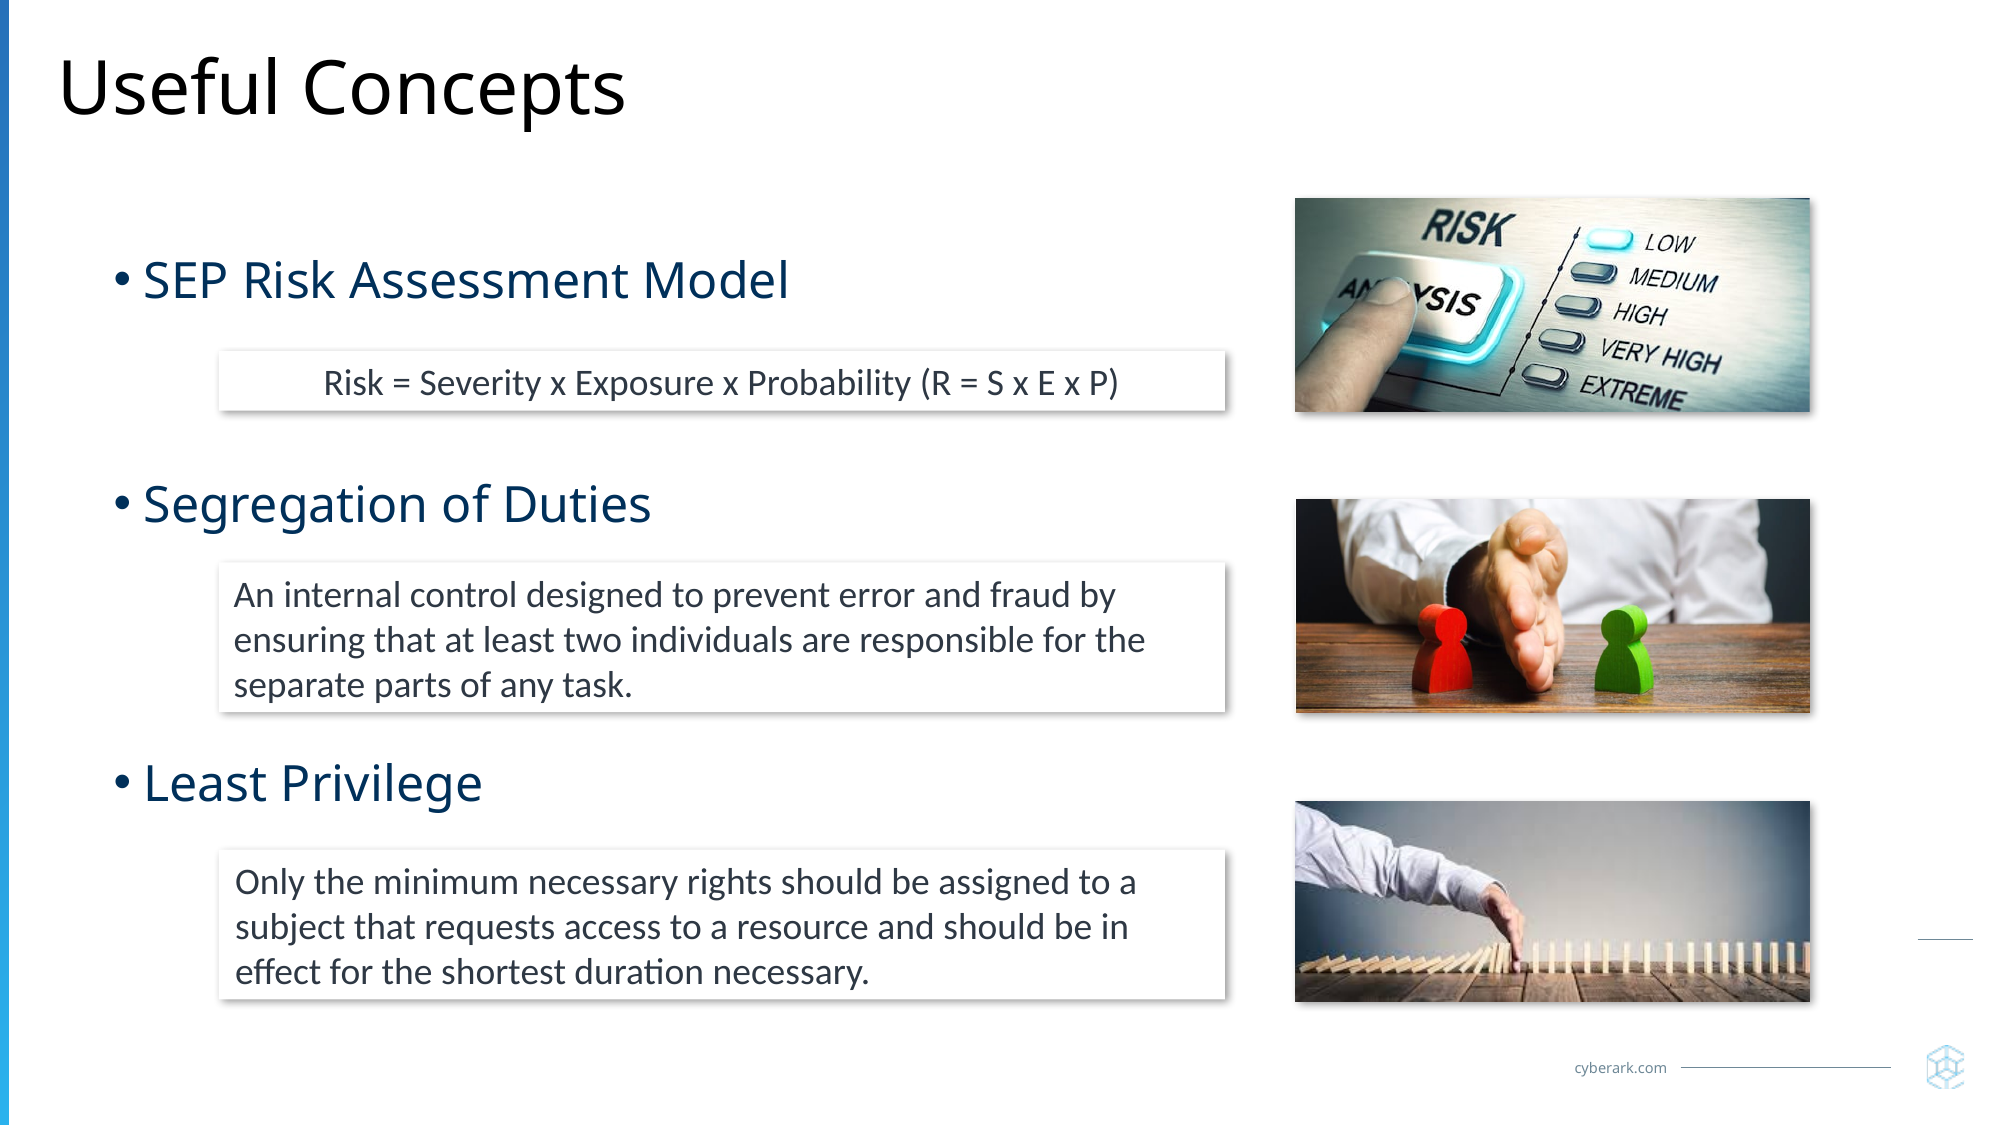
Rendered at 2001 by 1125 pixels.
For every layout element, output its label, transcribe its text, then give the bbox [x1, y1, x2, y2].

title Useful Concepts [57, 50, 1856, 132]
picture [1295, 198, 1810, 412]
text_box An internal control designed to prevent error and fraud by ensuring that at least two individuals are responsible for the separate parts of any task. [218, 562, 1225, 713]
list SEP Risk Assessment Model Segregation of Duties Least Privilege [98, 266, 1901, 947]
text_box Only the minimum necessary rights should be assigned to a subject that requests access to a resource and should be in effect for the shortest duration necessary. [218, 849, 1225, 1000]
picture [1295, 801, 1810, 1002]
picture [1295, 499, 1810, 714]
text_box Risk = Severity x Exposure x Probability (R = S x E x P) [218, 350, 1225, 411]
